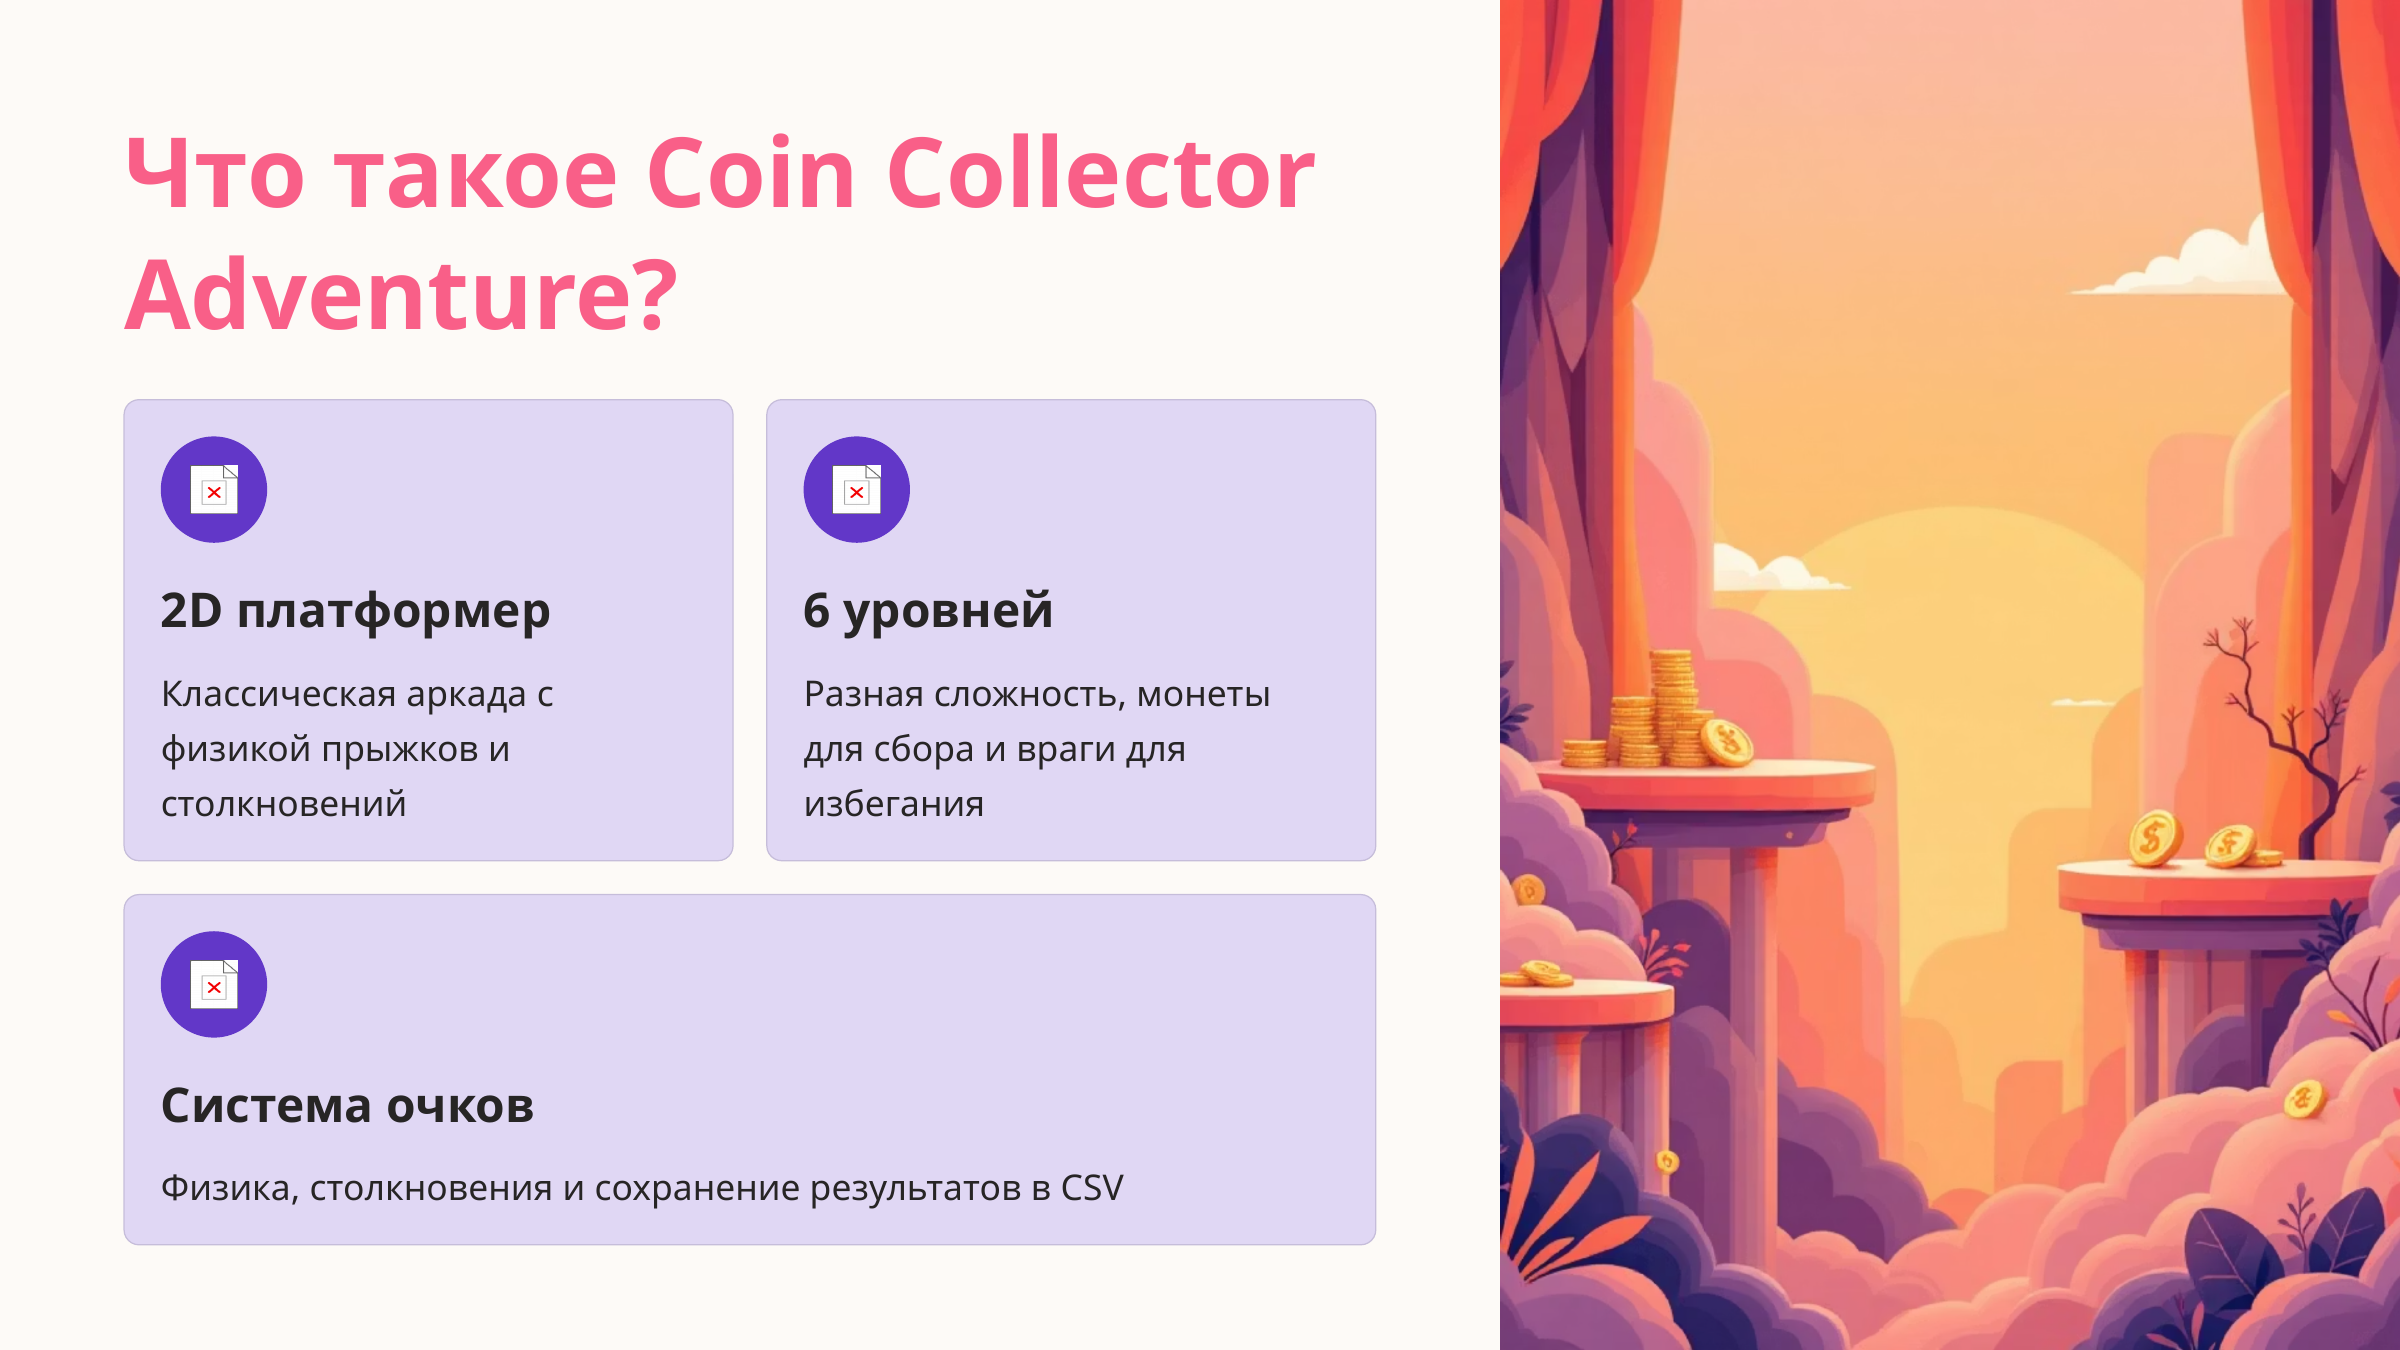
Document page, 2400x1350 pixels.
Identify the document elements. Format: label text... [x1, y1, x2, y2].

text_box Физика, столкновения и сохранение результатов в CSV [160, 1152, 1340, 1208]
text_box [803, 436, 910, 543]
text_box [124, 399, 734, 861]
text_box [766, 399, 1376, 861]
text_box 2D платформер [160, 576, 649, 638]
picture [832, 465, 881, 514]
picture [1499, 0, 2400, 1350]
picture [190, 465, 238, 514]
text_box Система очков [160, 1071, 649, 1133]
text_box 6 уровней [803, 576, 1292, 638]
text_box [124, 894, 1376, 1245]
text_box Разная сложность, монеты для сбора и враги для избегания [803, 657, 1340, 824]
text_box [160, 436, 268, 543]
picture [190, 960, 238, 1009]
text_box Что такое Coin Collector Adventure? [124, 105, 1376, 349]
text_box [160, 931, 268, 1038]
text_box Классическая аркада с физикой прыжков и столкновений [160, 657, 697, 824]
